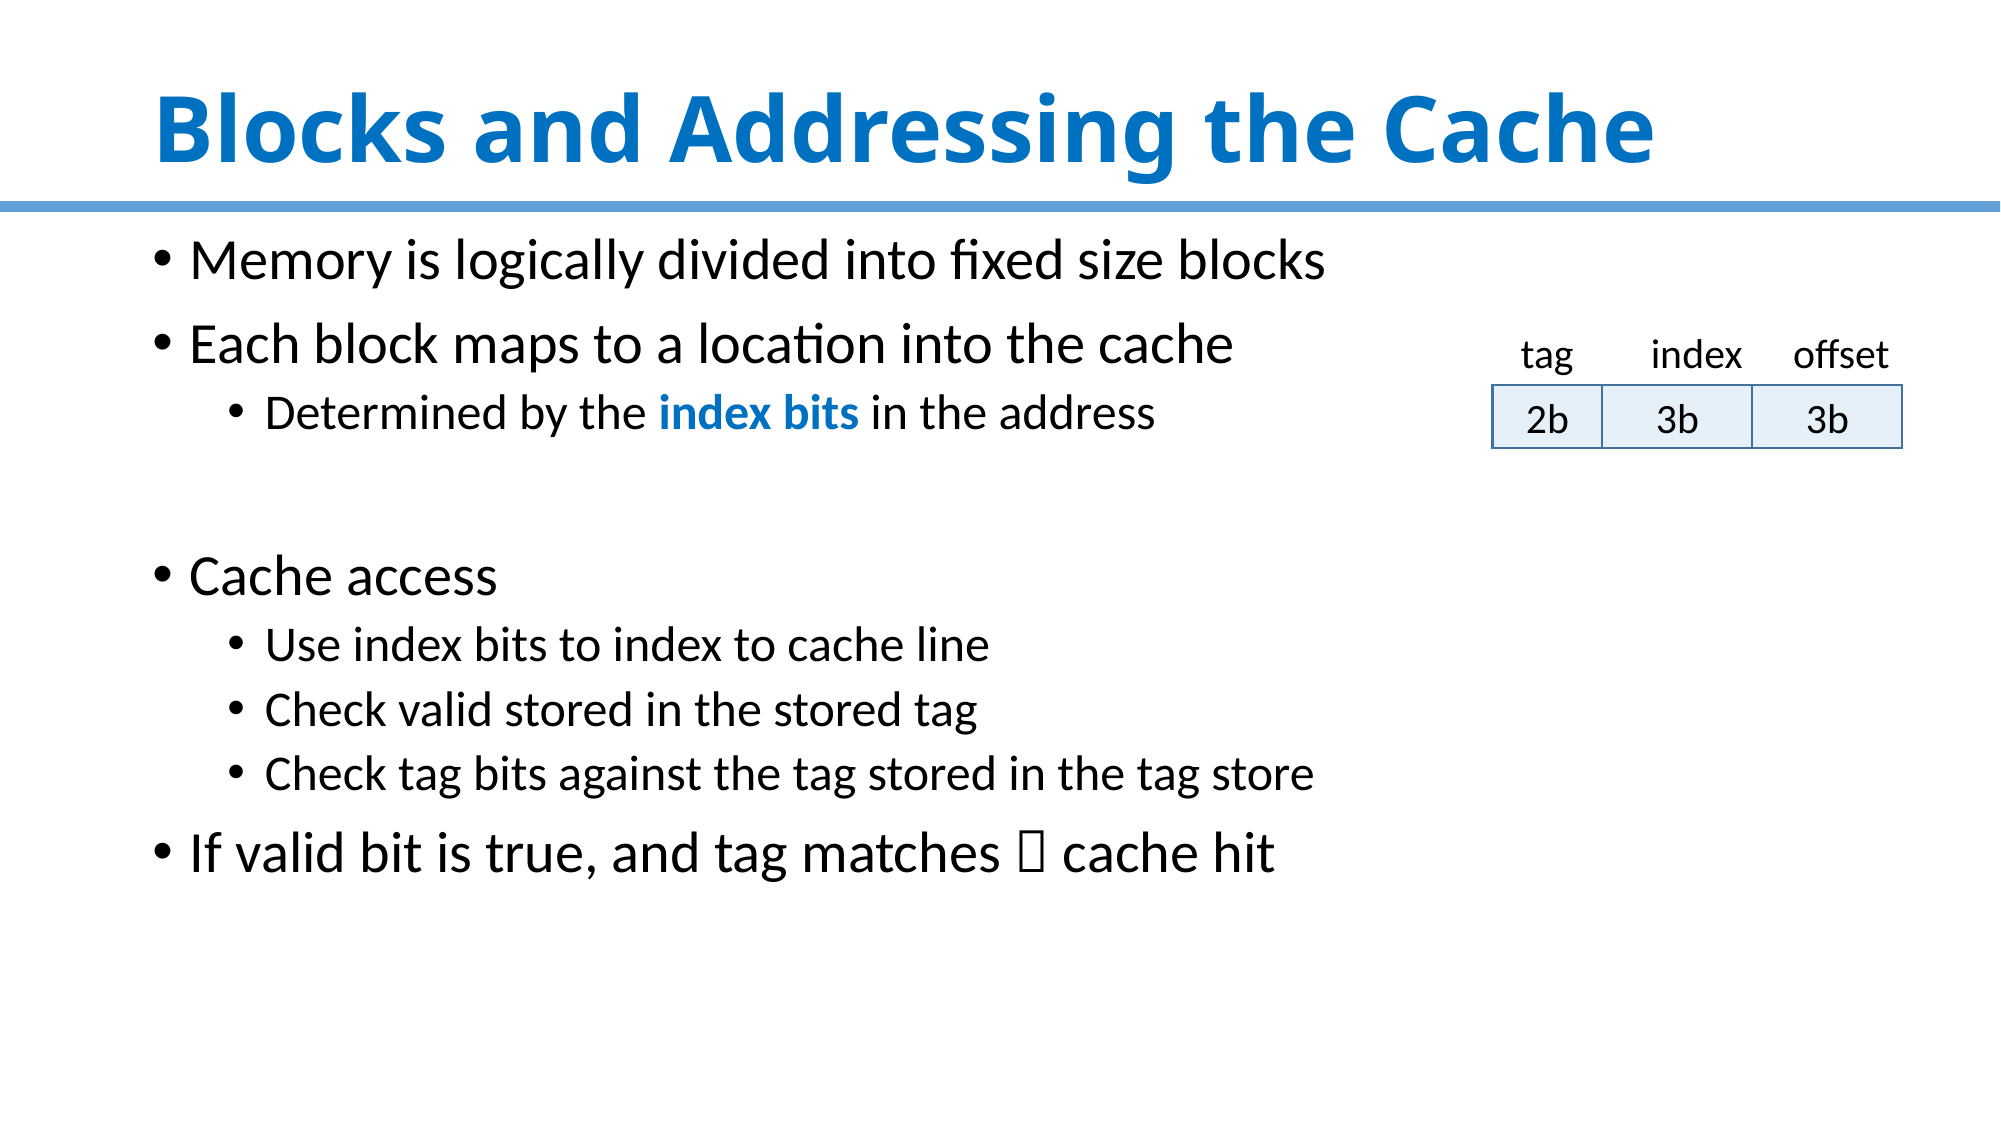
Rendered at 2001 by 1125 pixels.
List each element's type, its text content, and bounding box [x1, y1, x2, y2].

text_box tag [1505, 319, 1589, 385]
title Blocks and Addressing the Cache [137, 59, 1863, 207]
text_box 3b [1601, 384, 1751, 449]
text_box 2b [1491, 384, 1601, 449]
text_box offset [1778, 319, 1905, 385]
list Memory is logically divided into fixed size blocks Each block maps to a location into the cache Determined by the index bits in the address Cache access Use index bits to index to cache line Check valid stored in the stored tag Check tag bits against the tag stored in the tag store If valid bit is true, and tag matches  cache hit [137, 222, 1453, 1014]
text_box index [1636, 319, 1758, 385]
text_box 3b [1751, 384, 1903, 449]
